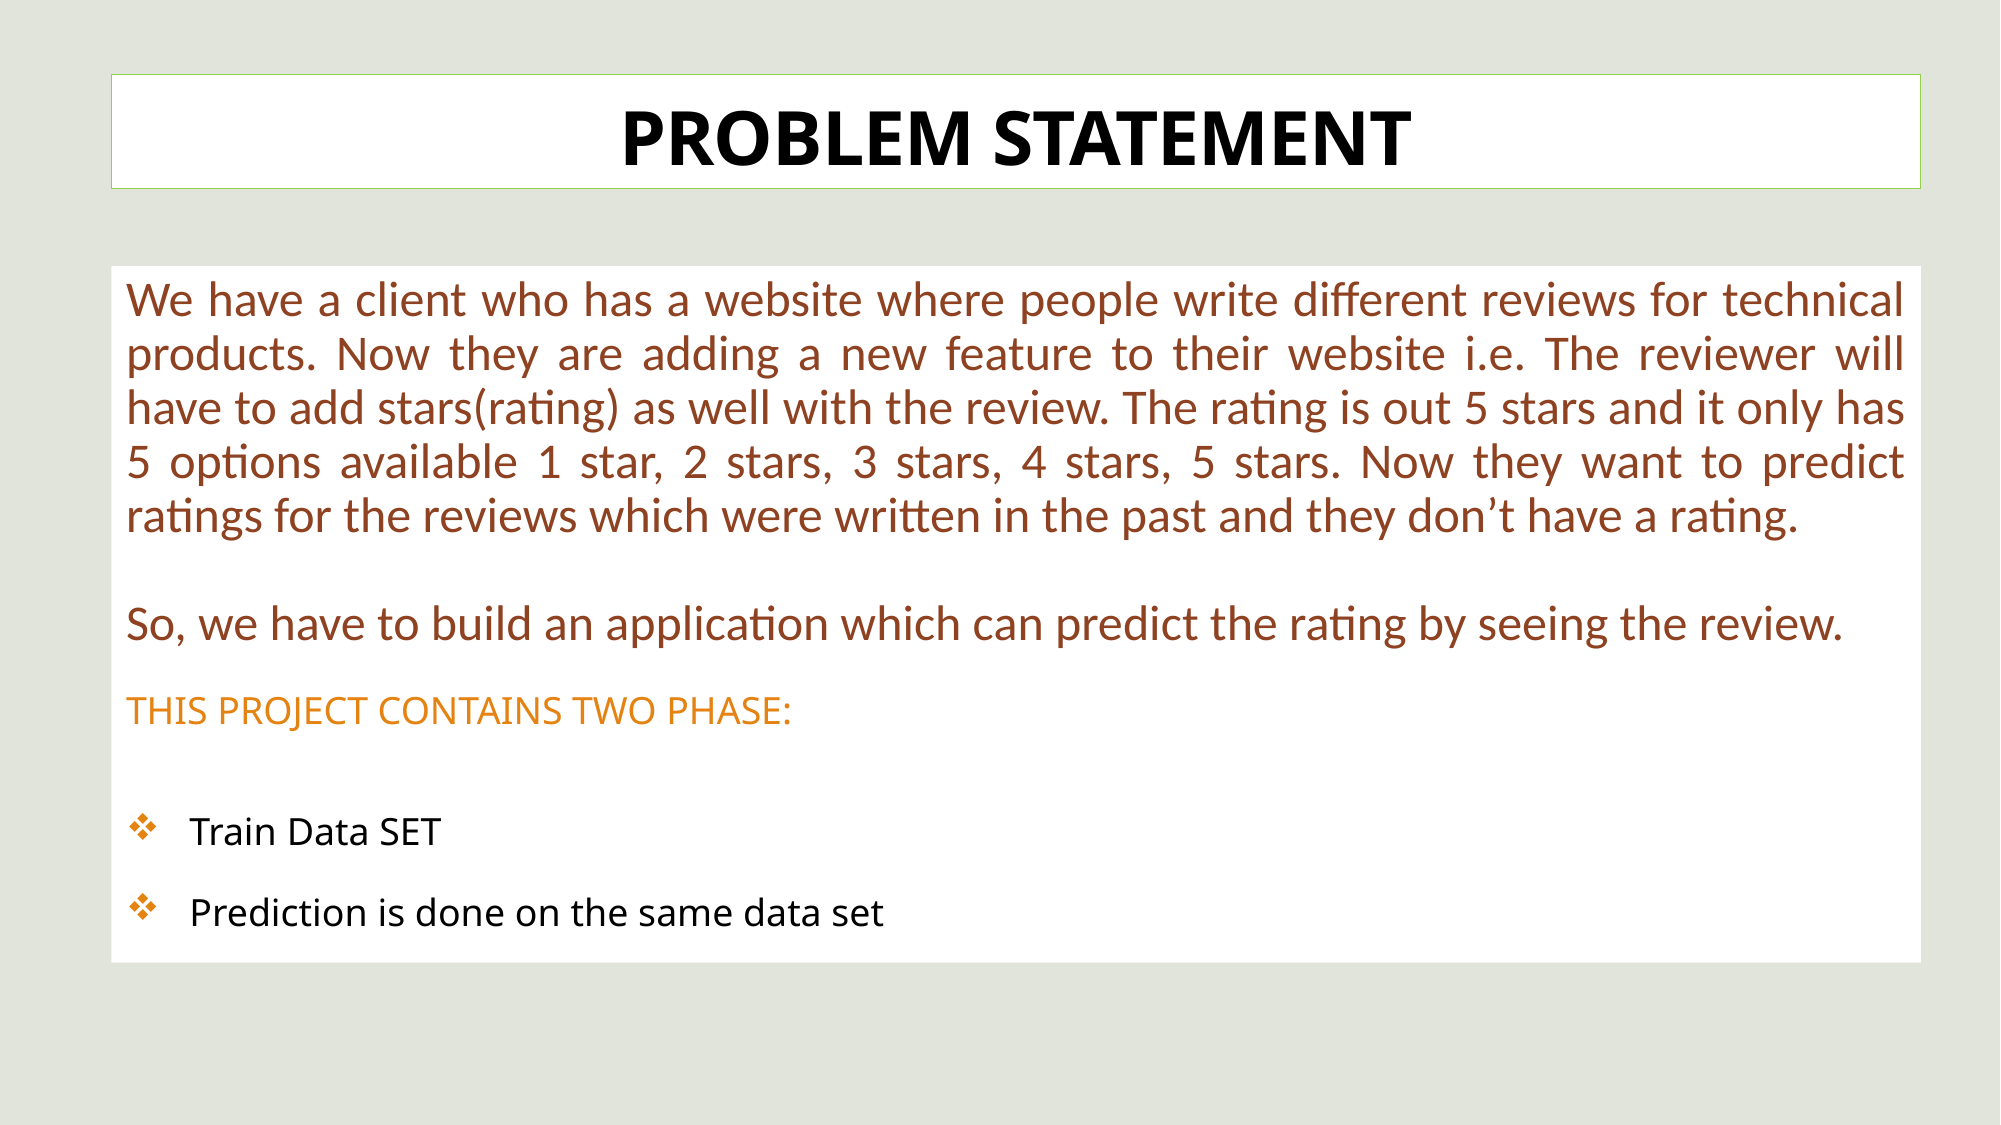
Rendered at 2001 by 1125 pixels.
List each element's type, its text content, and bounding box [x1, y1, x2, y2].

text_box We have a client who has a website where people write different reviews for technical products. Now they are adding a new feature to their website i.e. The reviewer will have to add stars(rating) as well with the review. The rating is out 5 stars and it only has 5 options available 1 star, 2 stars, 3 stars, 4 stars, 5 stars. Now they want to predict ratings for the reviews which were written in the past and they don’t have a rating. So, we have to build an application which can predict the rating by seeing the review. THIS PROJECT CONTAINS TWO PHASE: Train Data SET Prediction is done on the same data set [111, 266, 1921, 963]
title PROBLEM STATEMENT [111, 74, 1921, 189]
